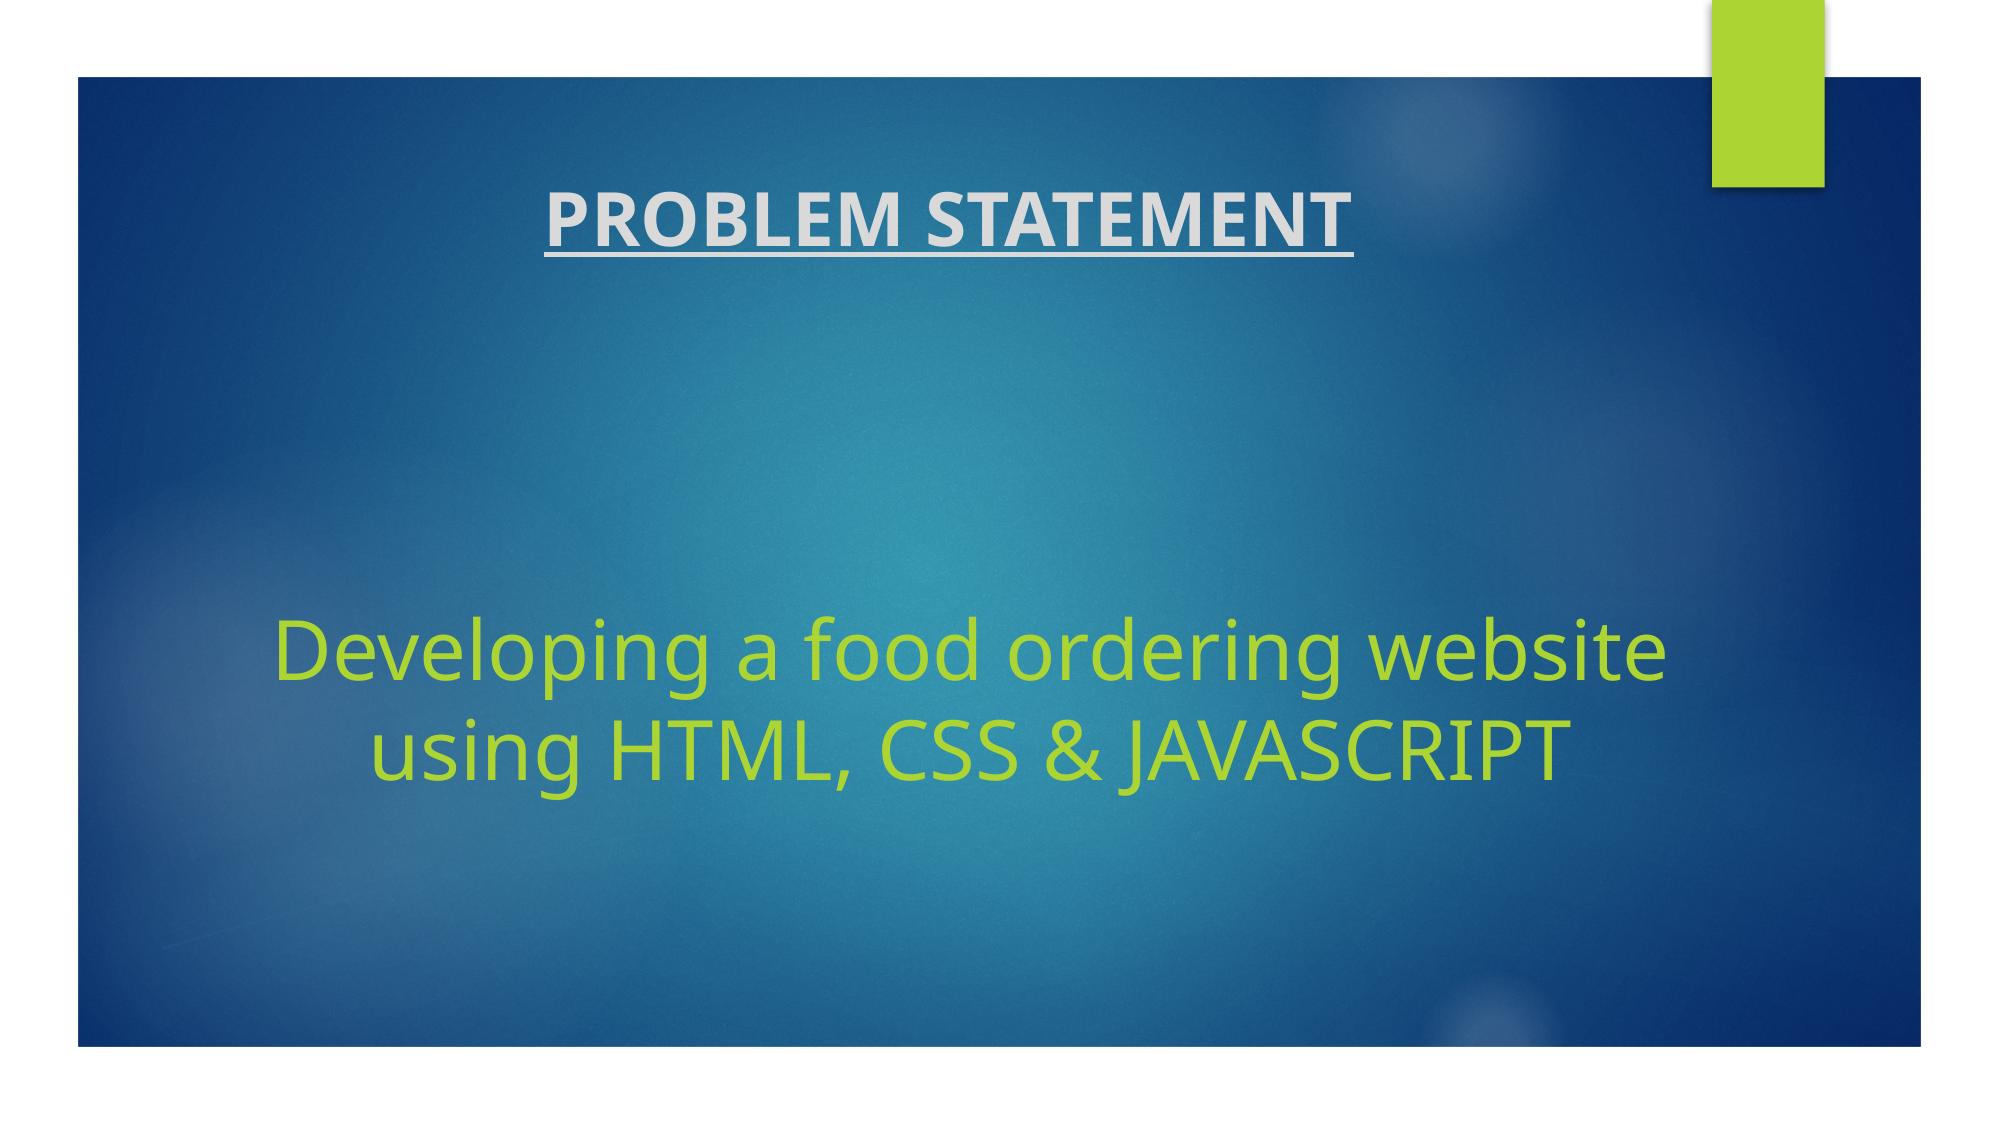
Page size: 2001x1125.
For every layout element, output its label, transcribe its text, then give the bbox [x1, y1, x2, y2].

picture [79, 78, 1920, 1046]
title Developing a food ordering website using HTML, CSS & JAVASCRIPT [247, 403, 1695, 805]
subtitle PROBLEM STATEMENT [219, 163, 1668, 305]
